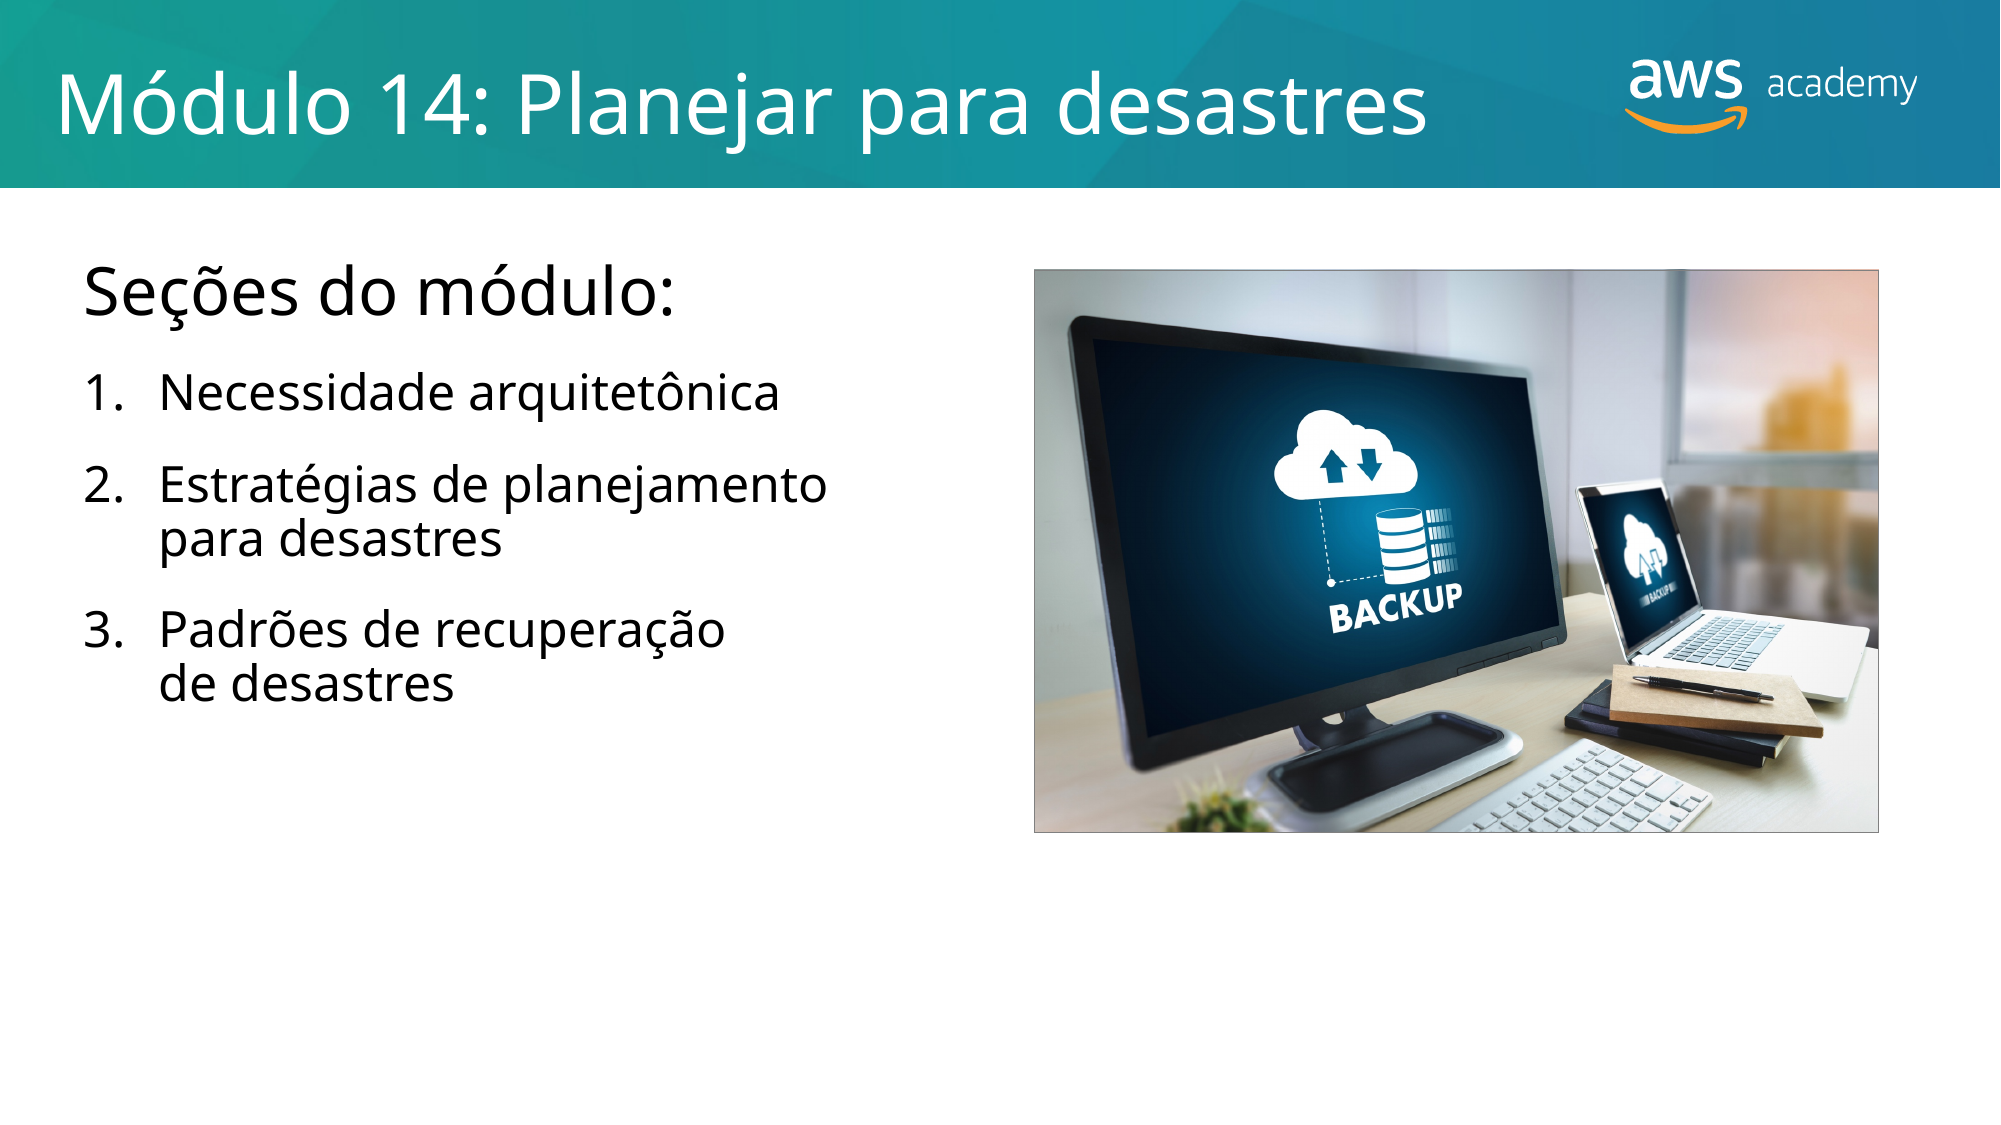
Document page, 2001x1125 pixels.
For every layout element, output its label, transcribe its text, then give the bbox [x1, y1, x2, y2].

picture [1034, 269, 1879, 833]
list Seções do módulo: Necessidade arquitetônica Estratégias de planejamento para desastres Padrões de recuperação de desastres [68, 250, 871, 1014]
title Módulo 14: Planejar para desastres [39, 43, 1500, 172]
picture [0, 0, 2000, 188]
